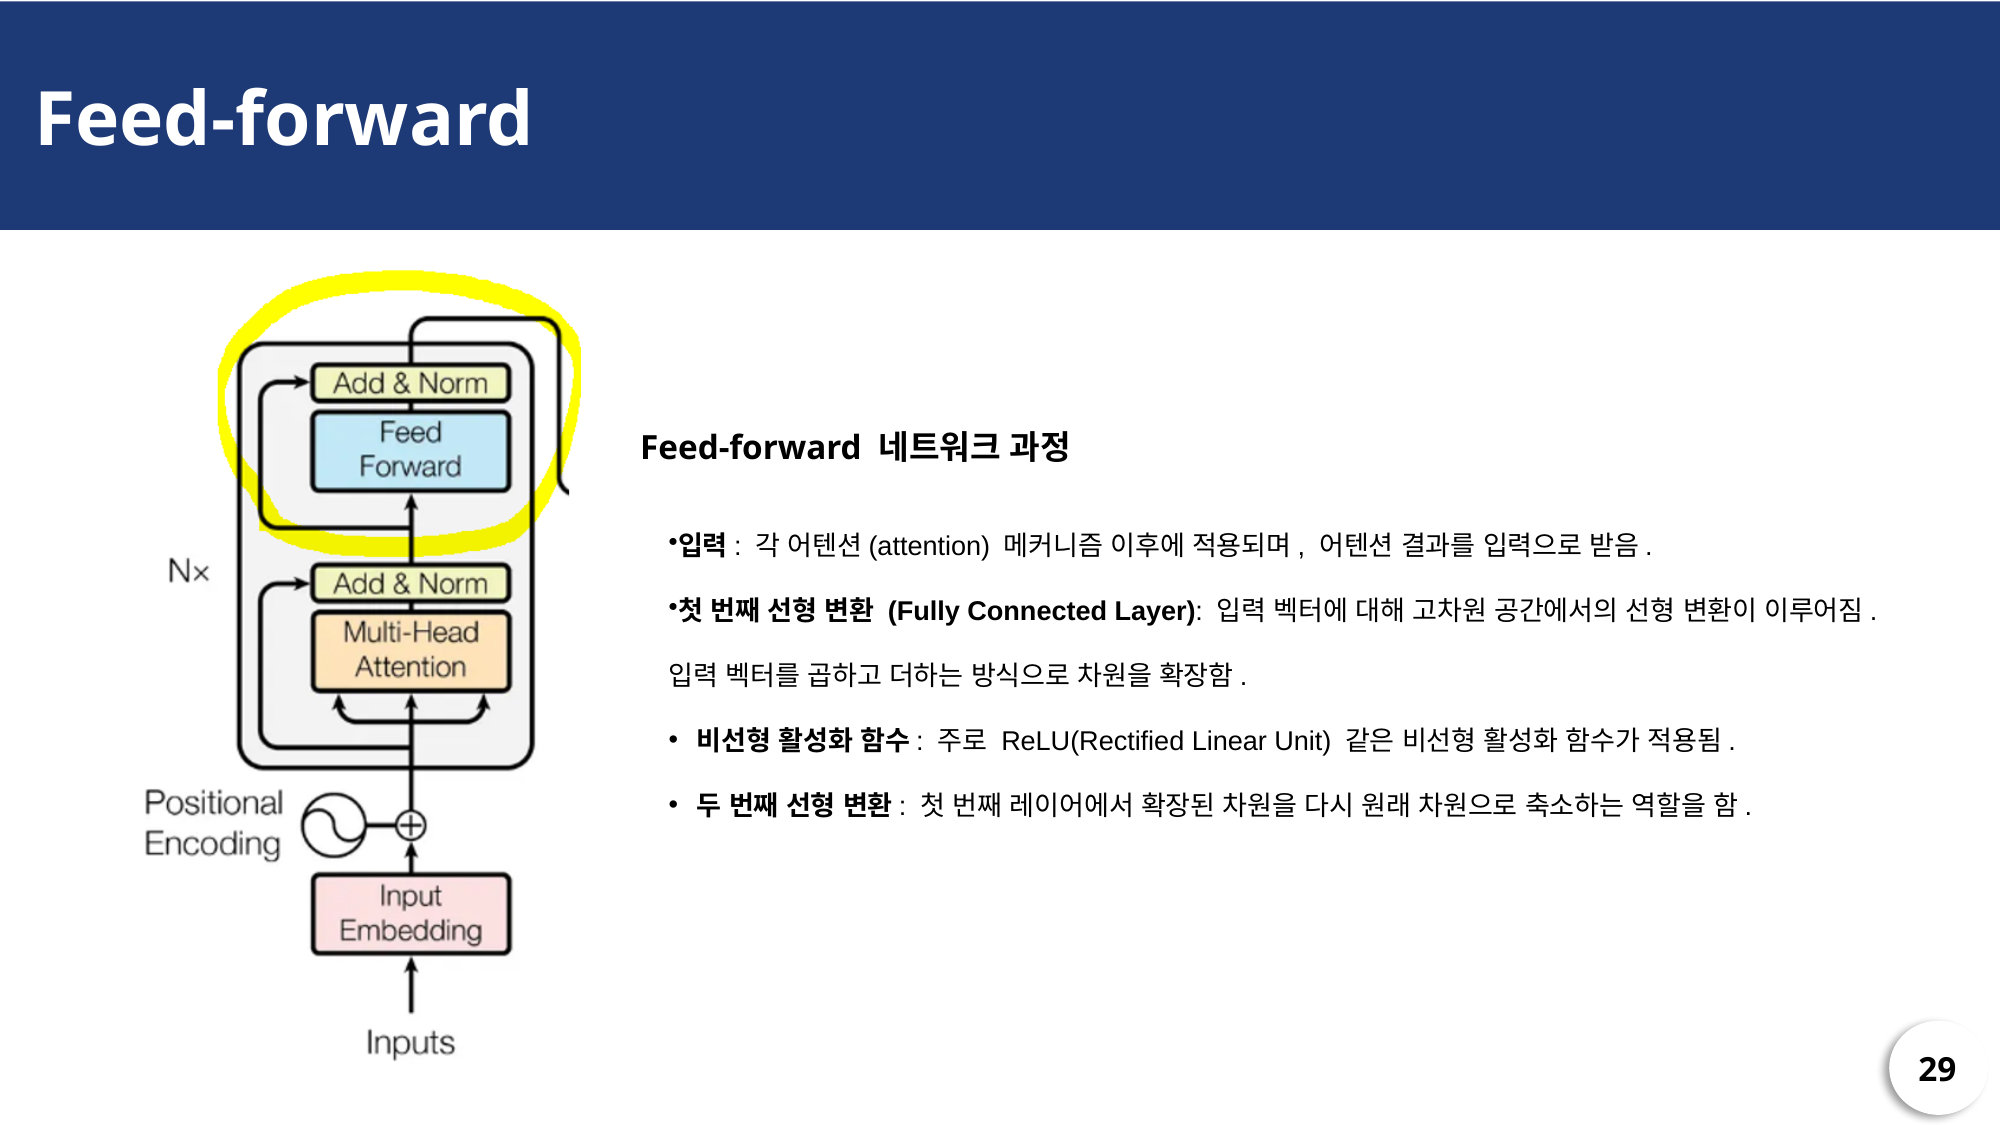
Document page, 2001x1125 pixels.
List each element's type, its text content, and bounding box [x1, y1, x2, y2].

text_box 입력: 각 어텐션(attention) 메커니즘 이후에 적용되며, 어텐션 결과를 입력으로 받음. 첫 번째 선형 변환 (Fully Connected Layer): 입력 벡터에 대해 고차원 공간에서의 선형 변환이 이루어짐. 입력 벡터를 곱하고 더하는 방식으로 차원을 확장함. 비선형 활성화 함수: 주로 ReLU(Rectified Linear Unit) 같은 비선형 활성화 함수가 적용됨. 두 번째 선형 변환: 첫 번째 레이어에서 확장된 차원을 다시 원래 차원으로 축소하는 역할을 함. [653, 488, 1893, 829]
text_box 29 [1888, 1019, 1990, 1116]
text_box Feed-forward [0, 0, 2000, 231]
text_box Feed-forward 네트워크 과정 [625, 419, 1086, 474]
picture [128, 248, 581, 1089]
